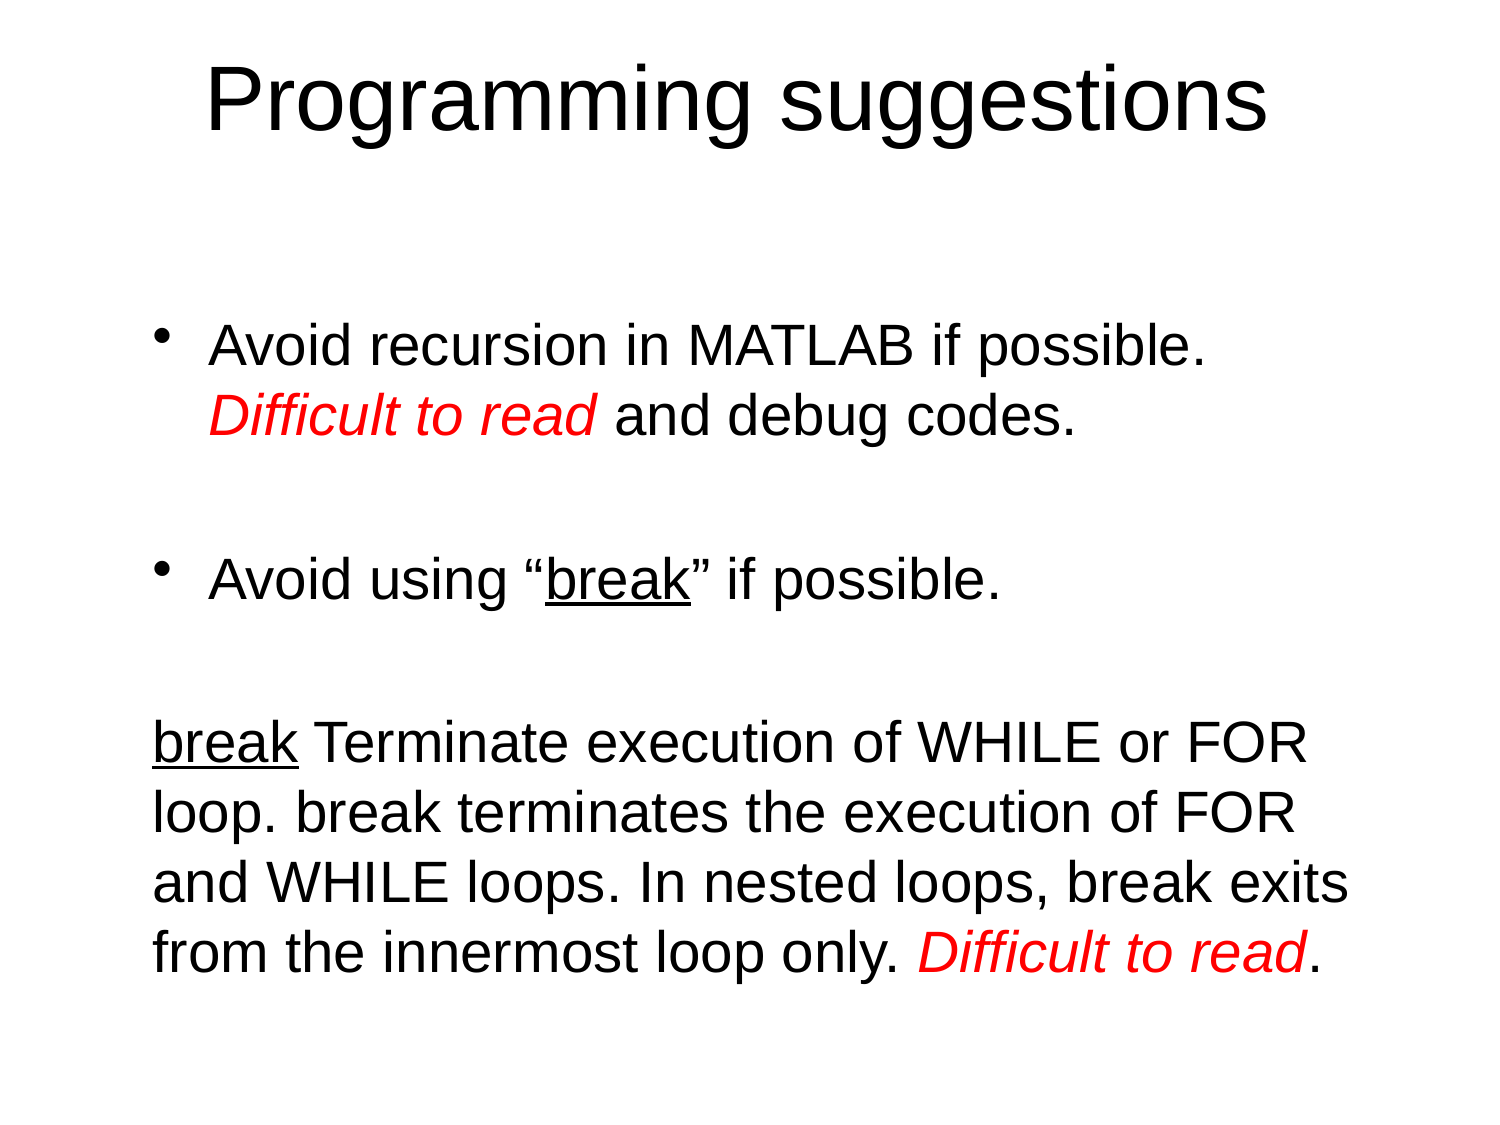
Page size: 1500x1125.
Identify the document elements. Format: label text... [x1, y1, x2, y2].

title Programming suggestions [99, 0, 1375, 188]
list Avoid recursion in MATLAB if possible. Difficult to read and debug codes. Avoid using “break” if possible. break Terminate execution of WHILE or FOR loop. break terminates the execution of FOR and WHILE loops. In nested loops, break exits from the innermost loop only. Difficult to read. [137, 299, 1413, 975]
